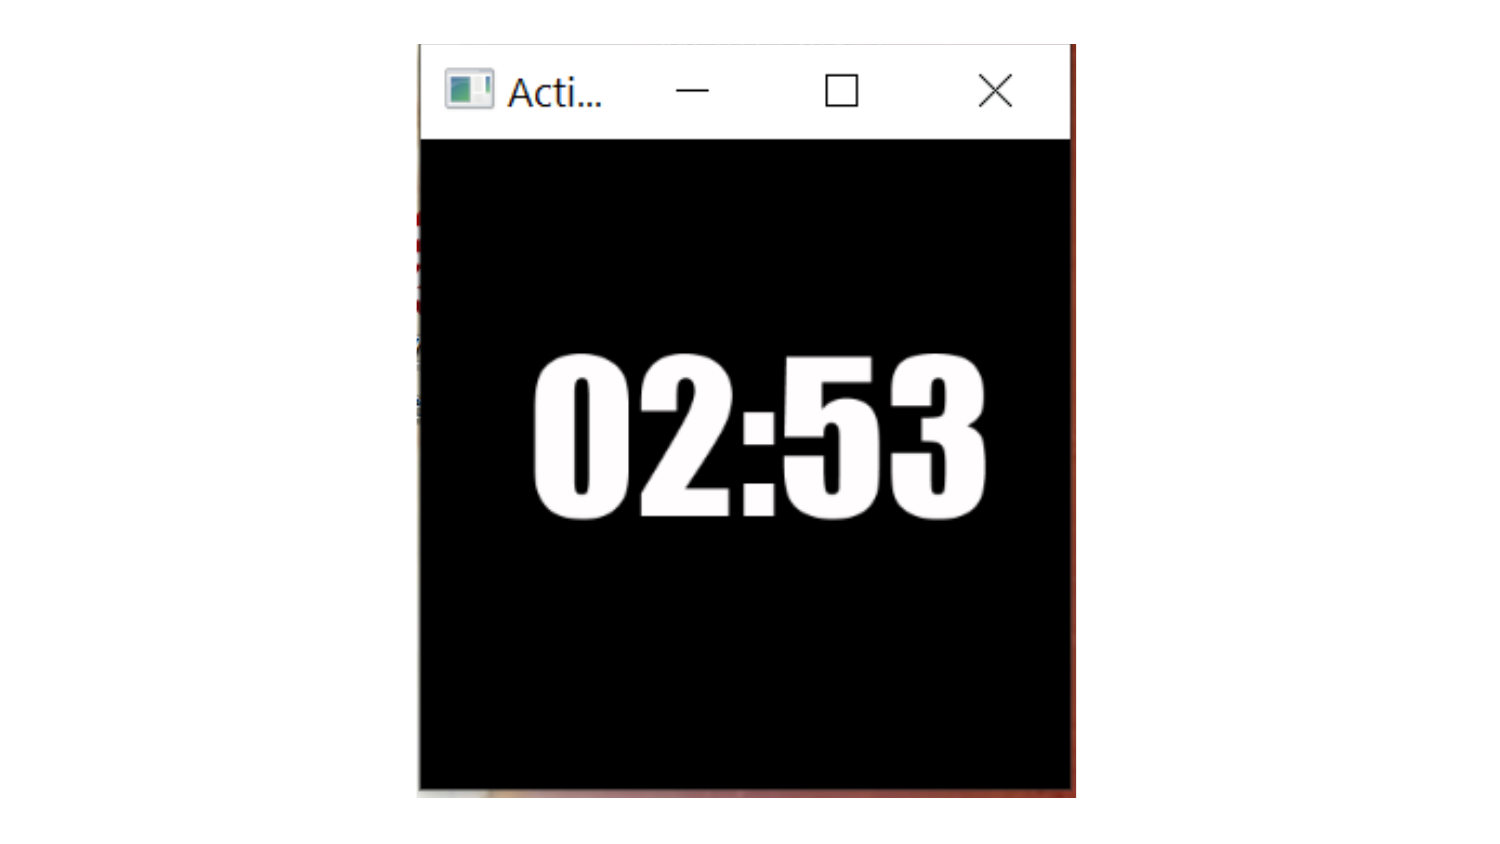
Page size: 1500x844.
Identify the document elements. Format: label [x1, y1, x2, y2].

picture [416, 43, 1077, 798]
